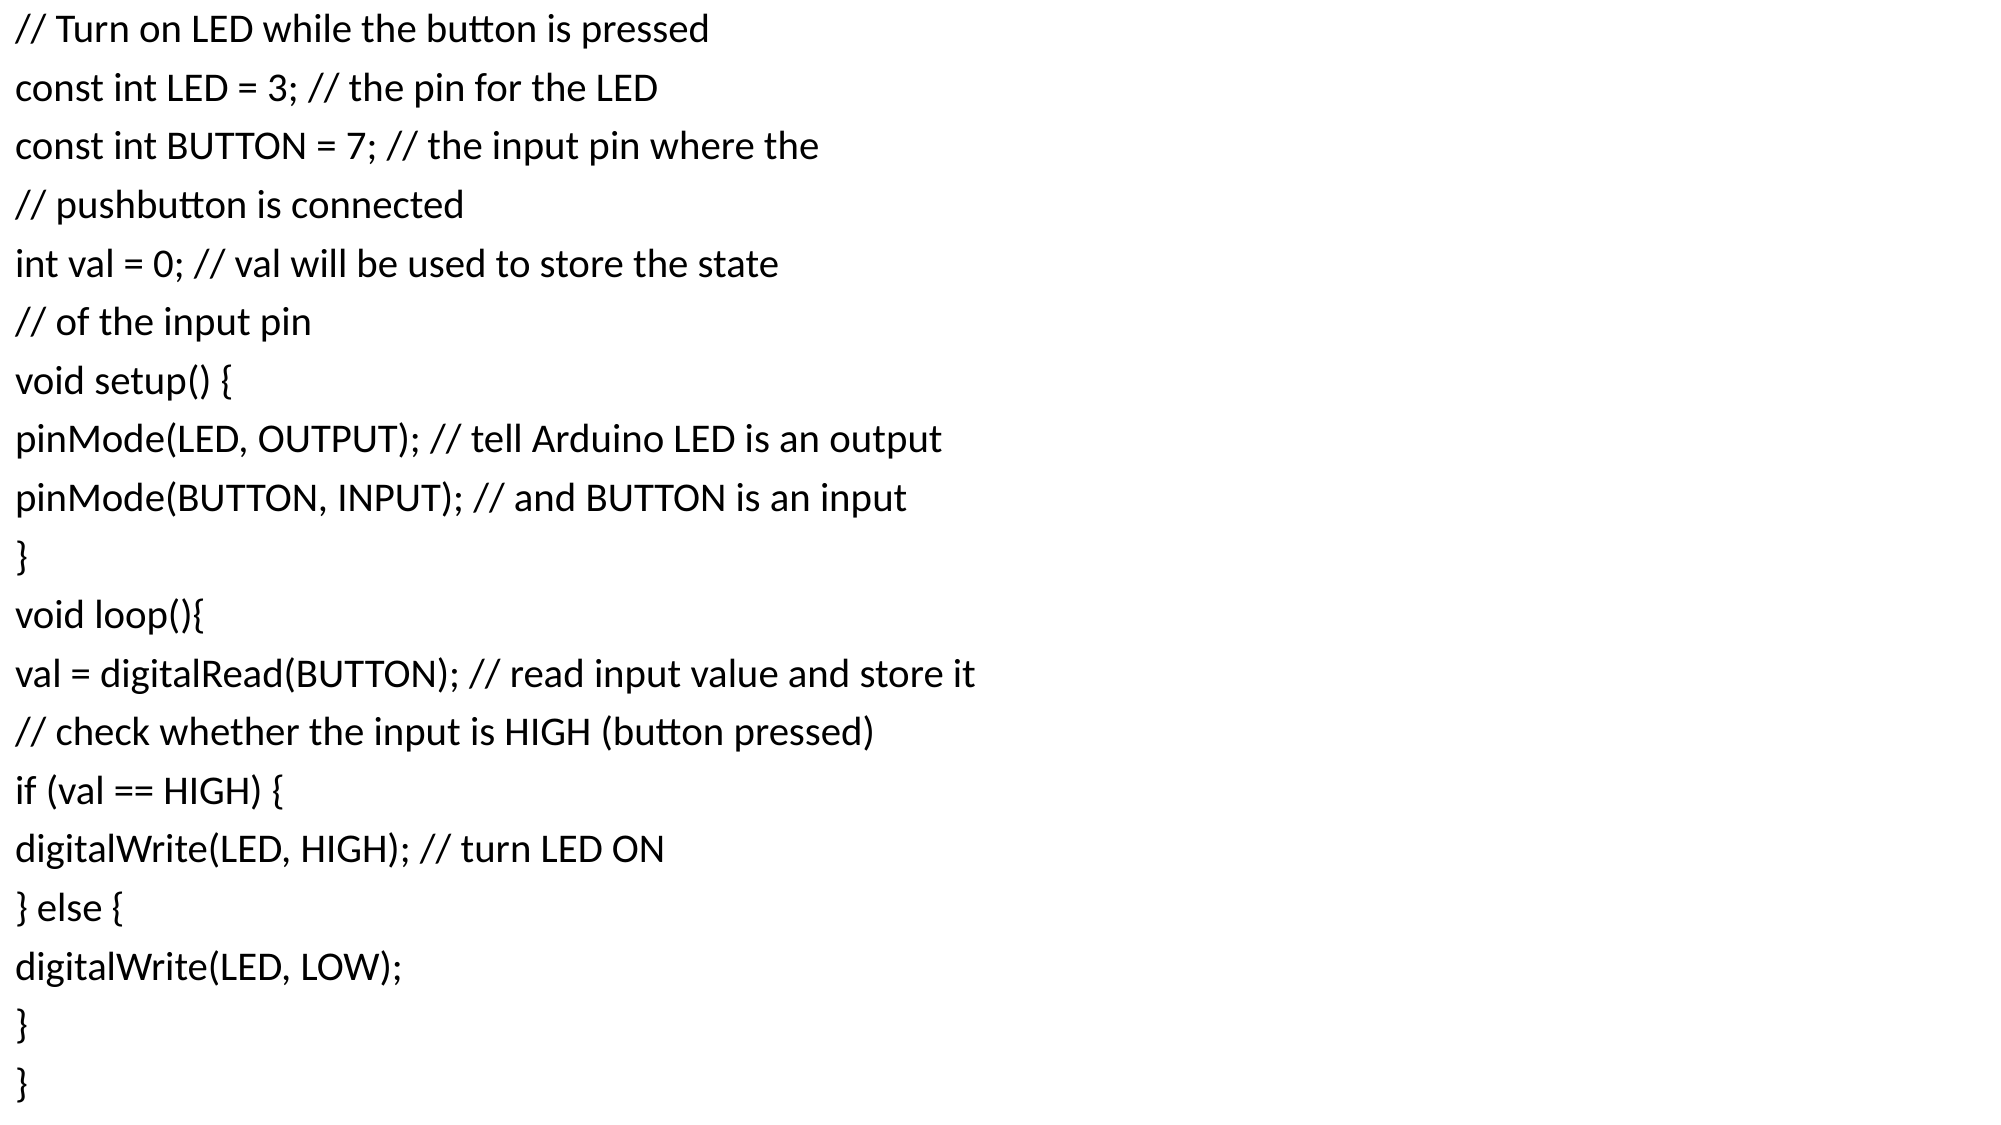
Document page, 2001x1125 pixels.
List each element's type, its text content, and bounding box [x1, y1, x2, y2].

list // Turn on LED while the button is pressed const int LED = 3; // the pin for the LED const int BUTTON = 7; // the input pin where the // pushbutton is connected int val = 0; // val will be used to store the state // of the input pin void setup() { pinMode(LED, OUTPUT); // tell Arduino LED is an output pinMode(BUTTON, INPUT); // and BUTTON is an input } void loop(){ val = digitalRead(BUTTON); // read input value and store it // check whether the input is HIGH (button pressed) if (val == HIGH) { digitalWrite(LED, HIGH); // turn LED ON } else { digitalWrite(LED, LOW); } } [0, 0, 1916, 1125]
